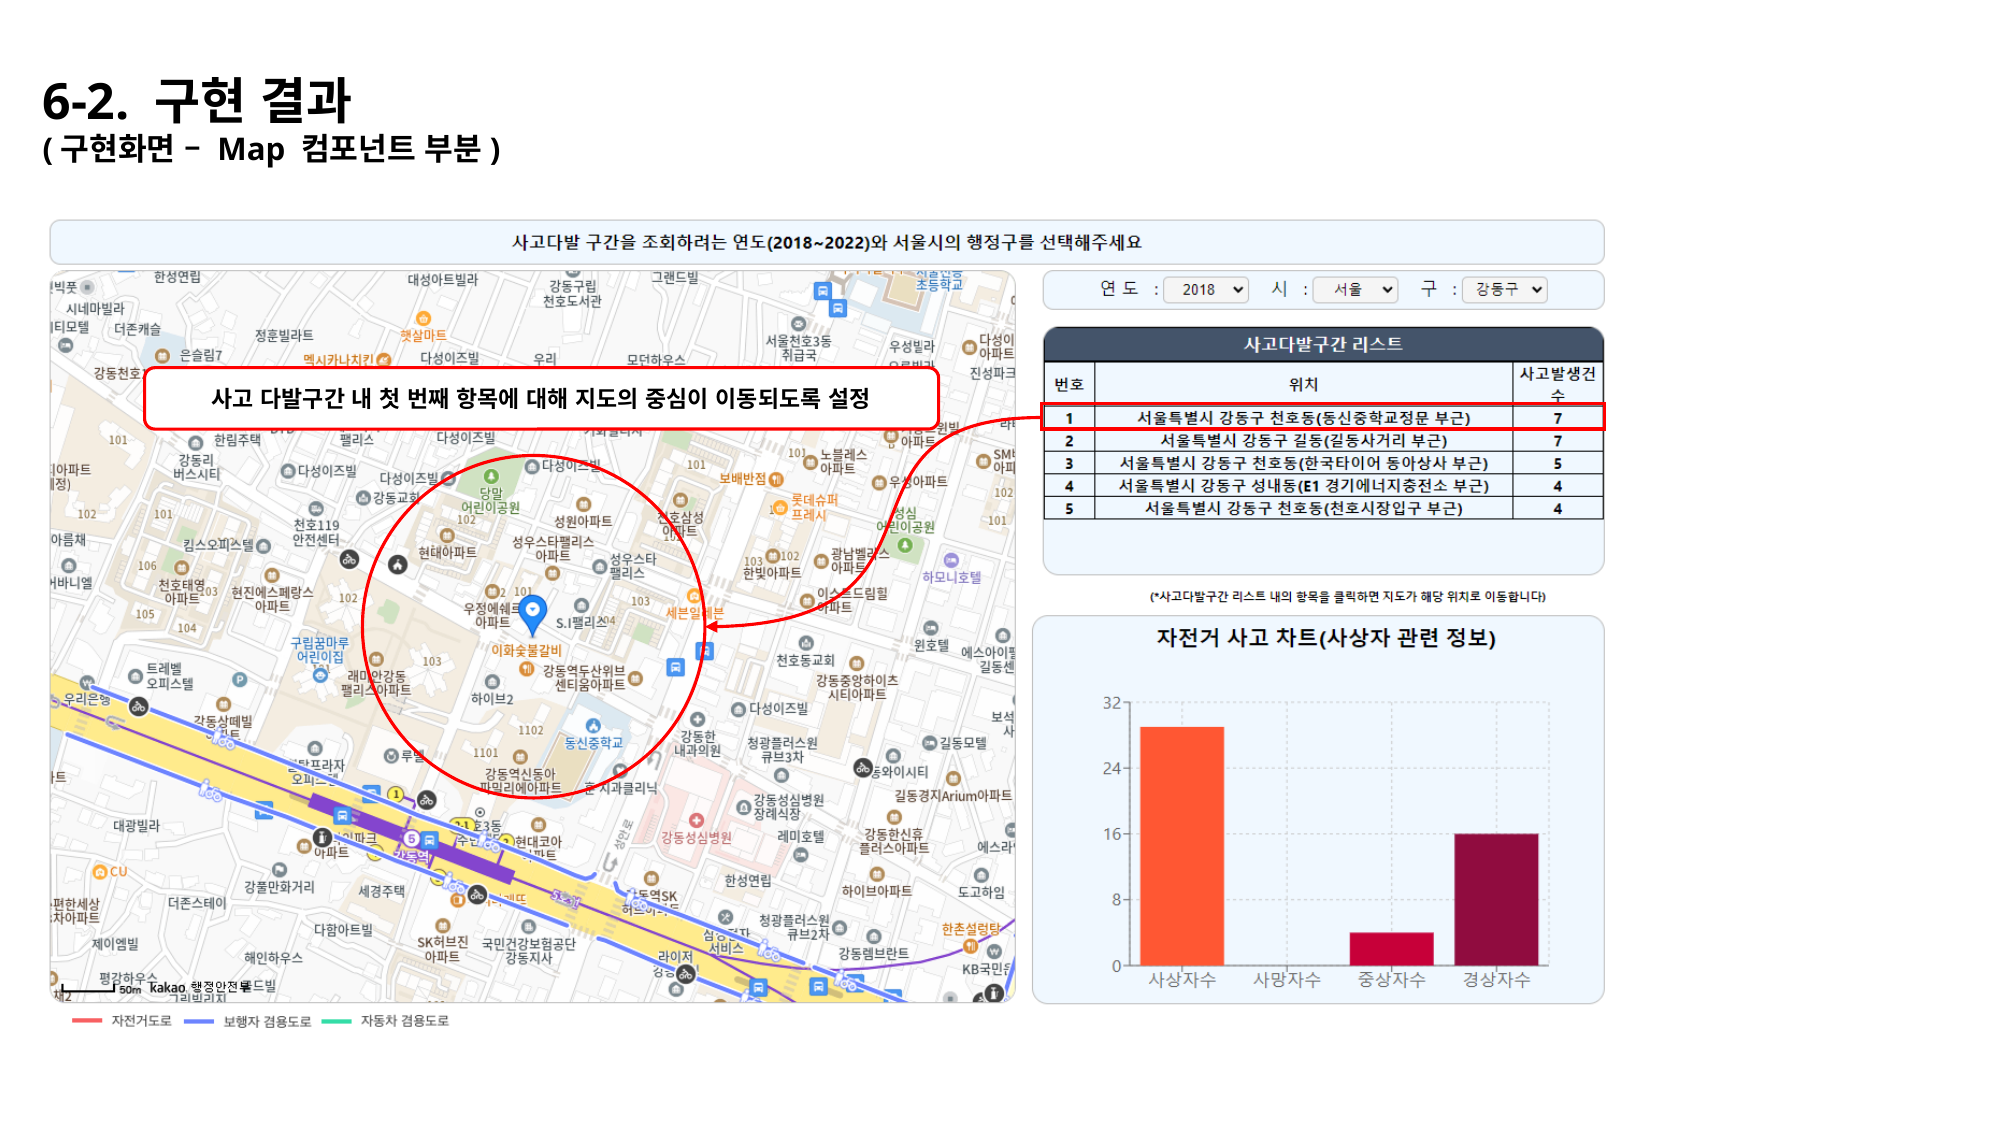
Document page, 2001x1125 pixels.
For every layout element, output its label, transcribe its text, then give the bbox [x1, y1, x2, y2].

picture [41, 211, 1621, 1043]
text_box 6-2. 구현 결과 (구현화면 – Map 컴포넌트 부분) [27, 62, 516, 175]
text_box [704, 417, 1042, 627]
